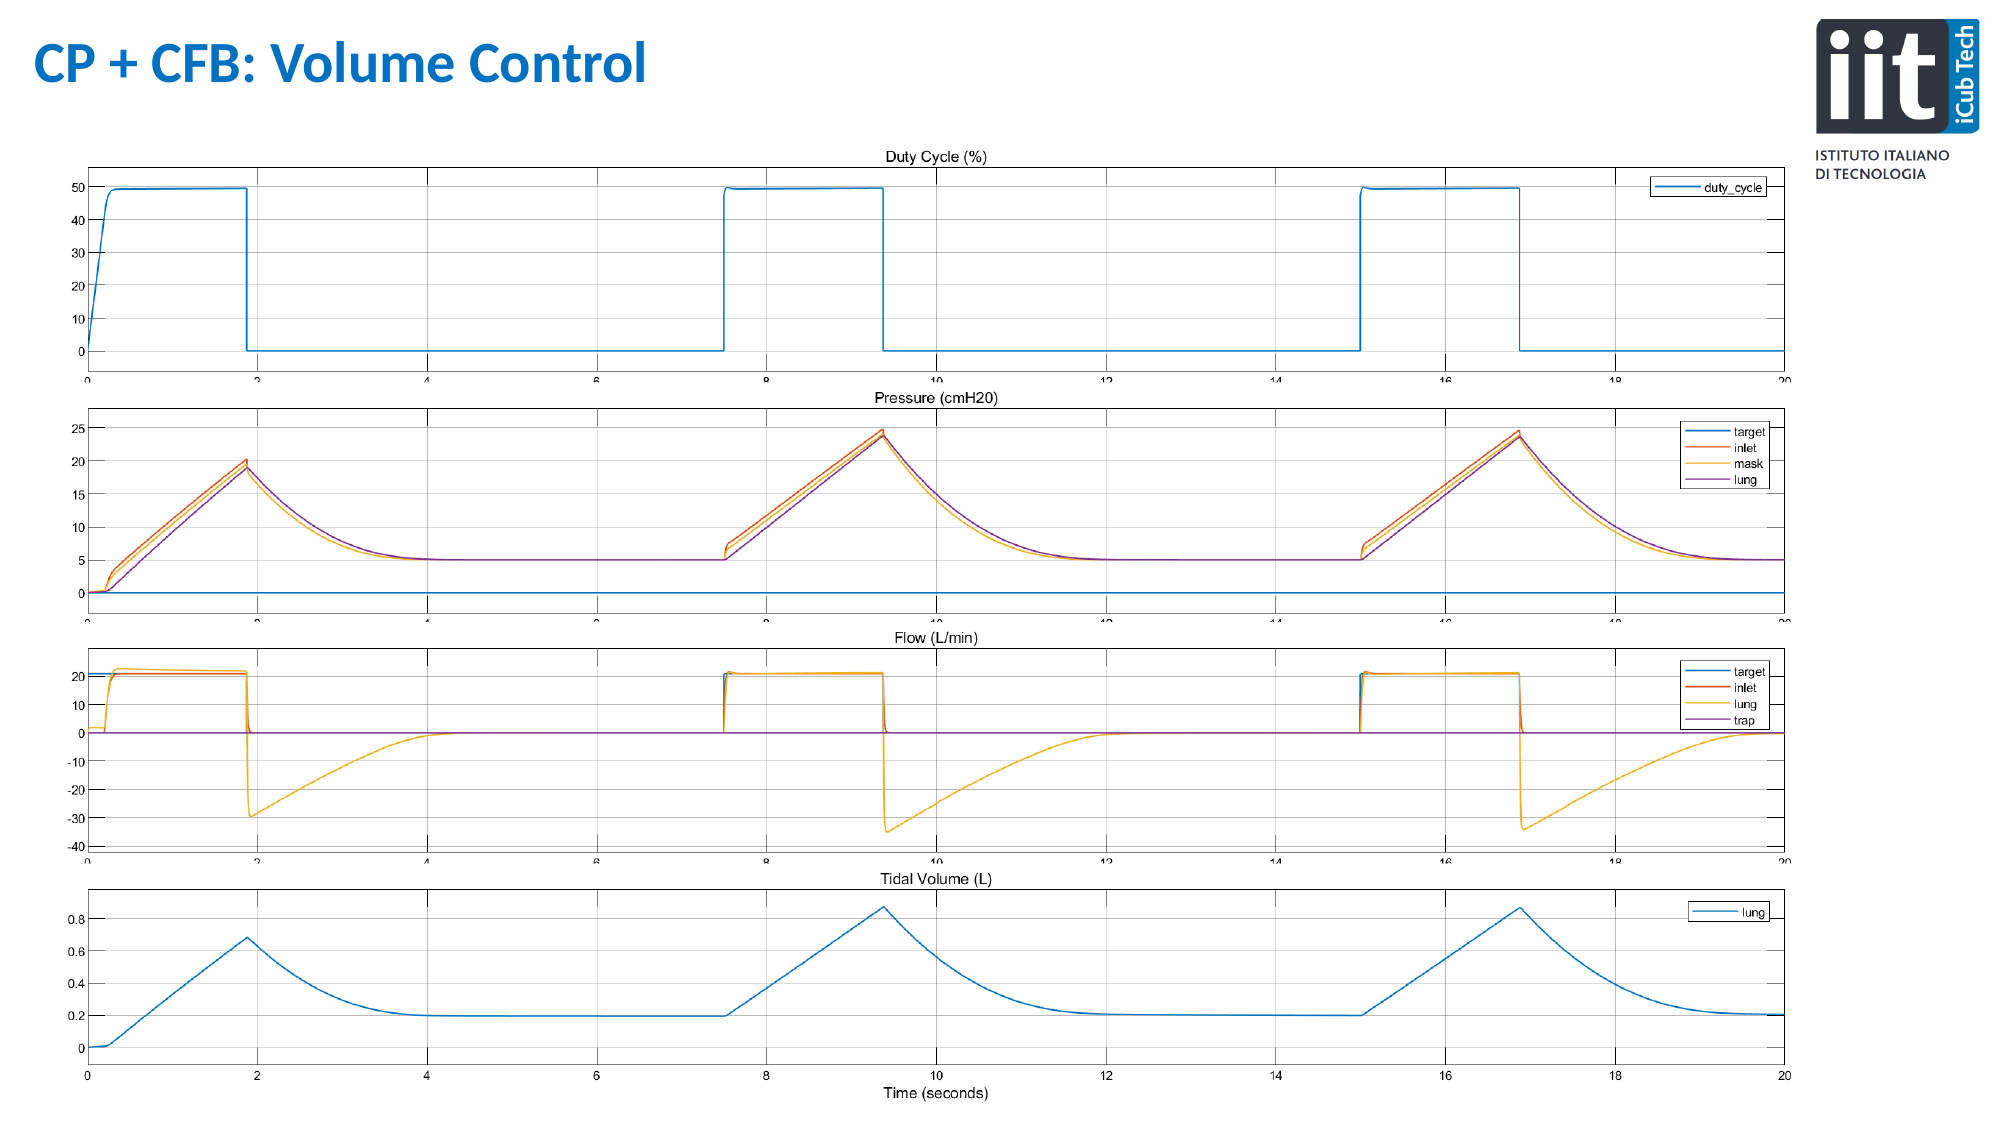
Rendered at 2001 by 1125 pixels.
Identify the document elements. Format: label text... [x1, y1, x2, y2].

picture [65, 143, 1799, 1106]
text_box CP + CFB: Volume Control [19, 17, 664, 102]
picture [1809, 13, 1986, 185]
